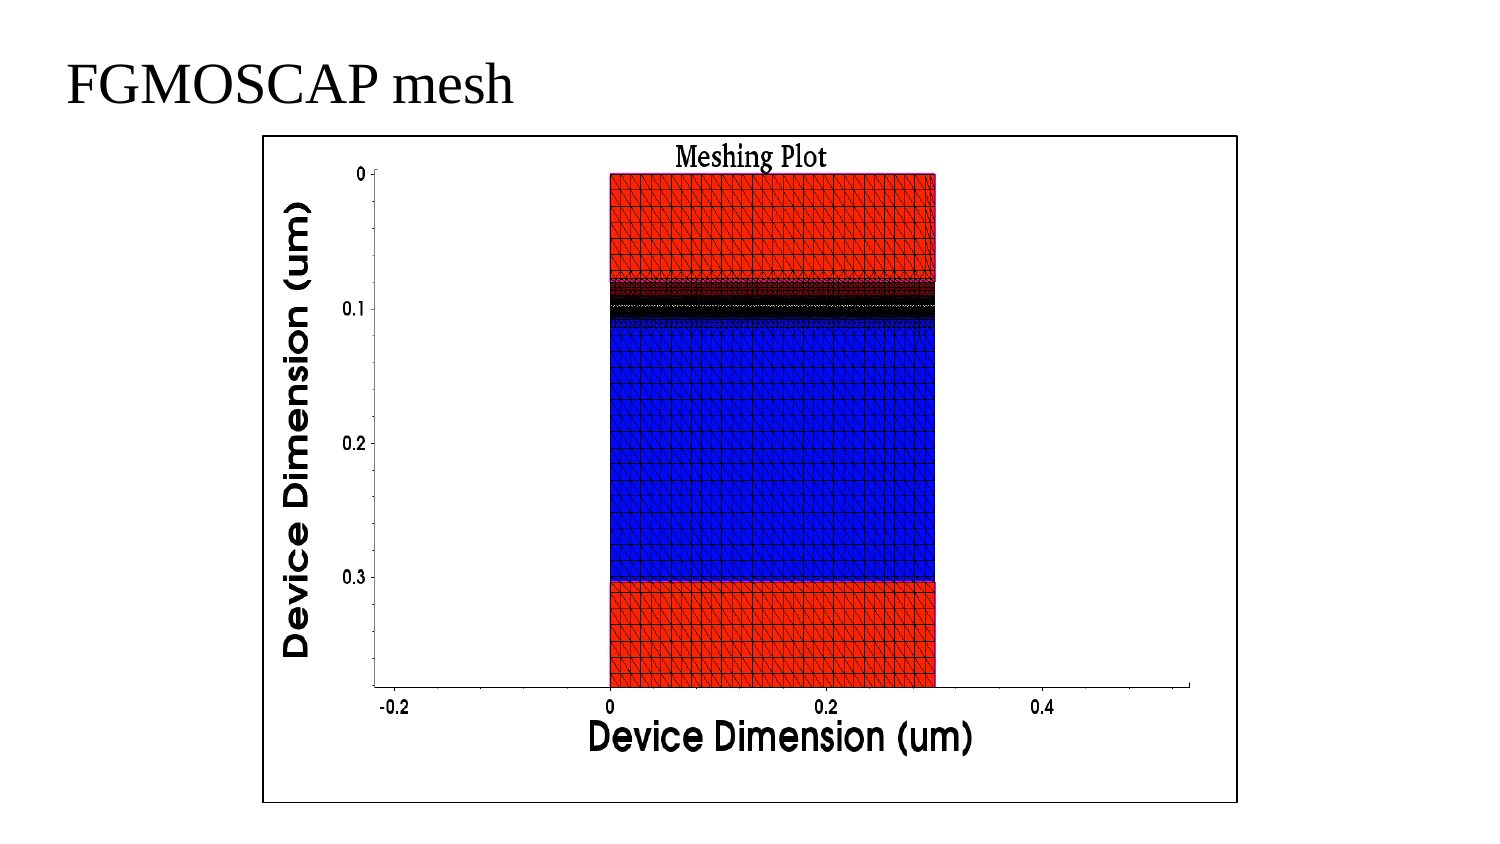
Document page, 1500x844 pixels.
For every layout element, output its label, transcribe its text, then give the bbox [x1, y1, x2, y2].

title FGMOSCAP mesh [51, 30, 1449, 125]
picture [263, 136, 1237, 802]
